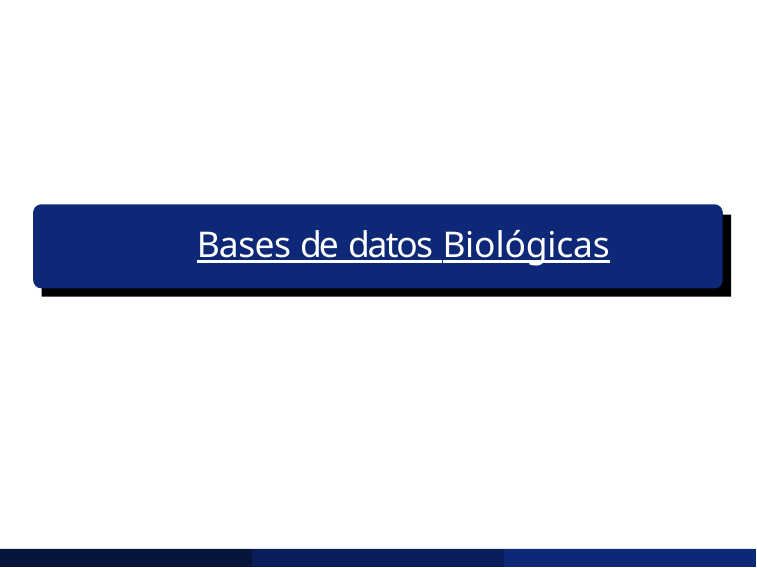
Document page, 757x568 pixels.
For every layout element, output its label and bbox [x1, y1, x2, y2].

text_box [0, 548, 757, 568]
text_box [32, 203, 732, 298]
